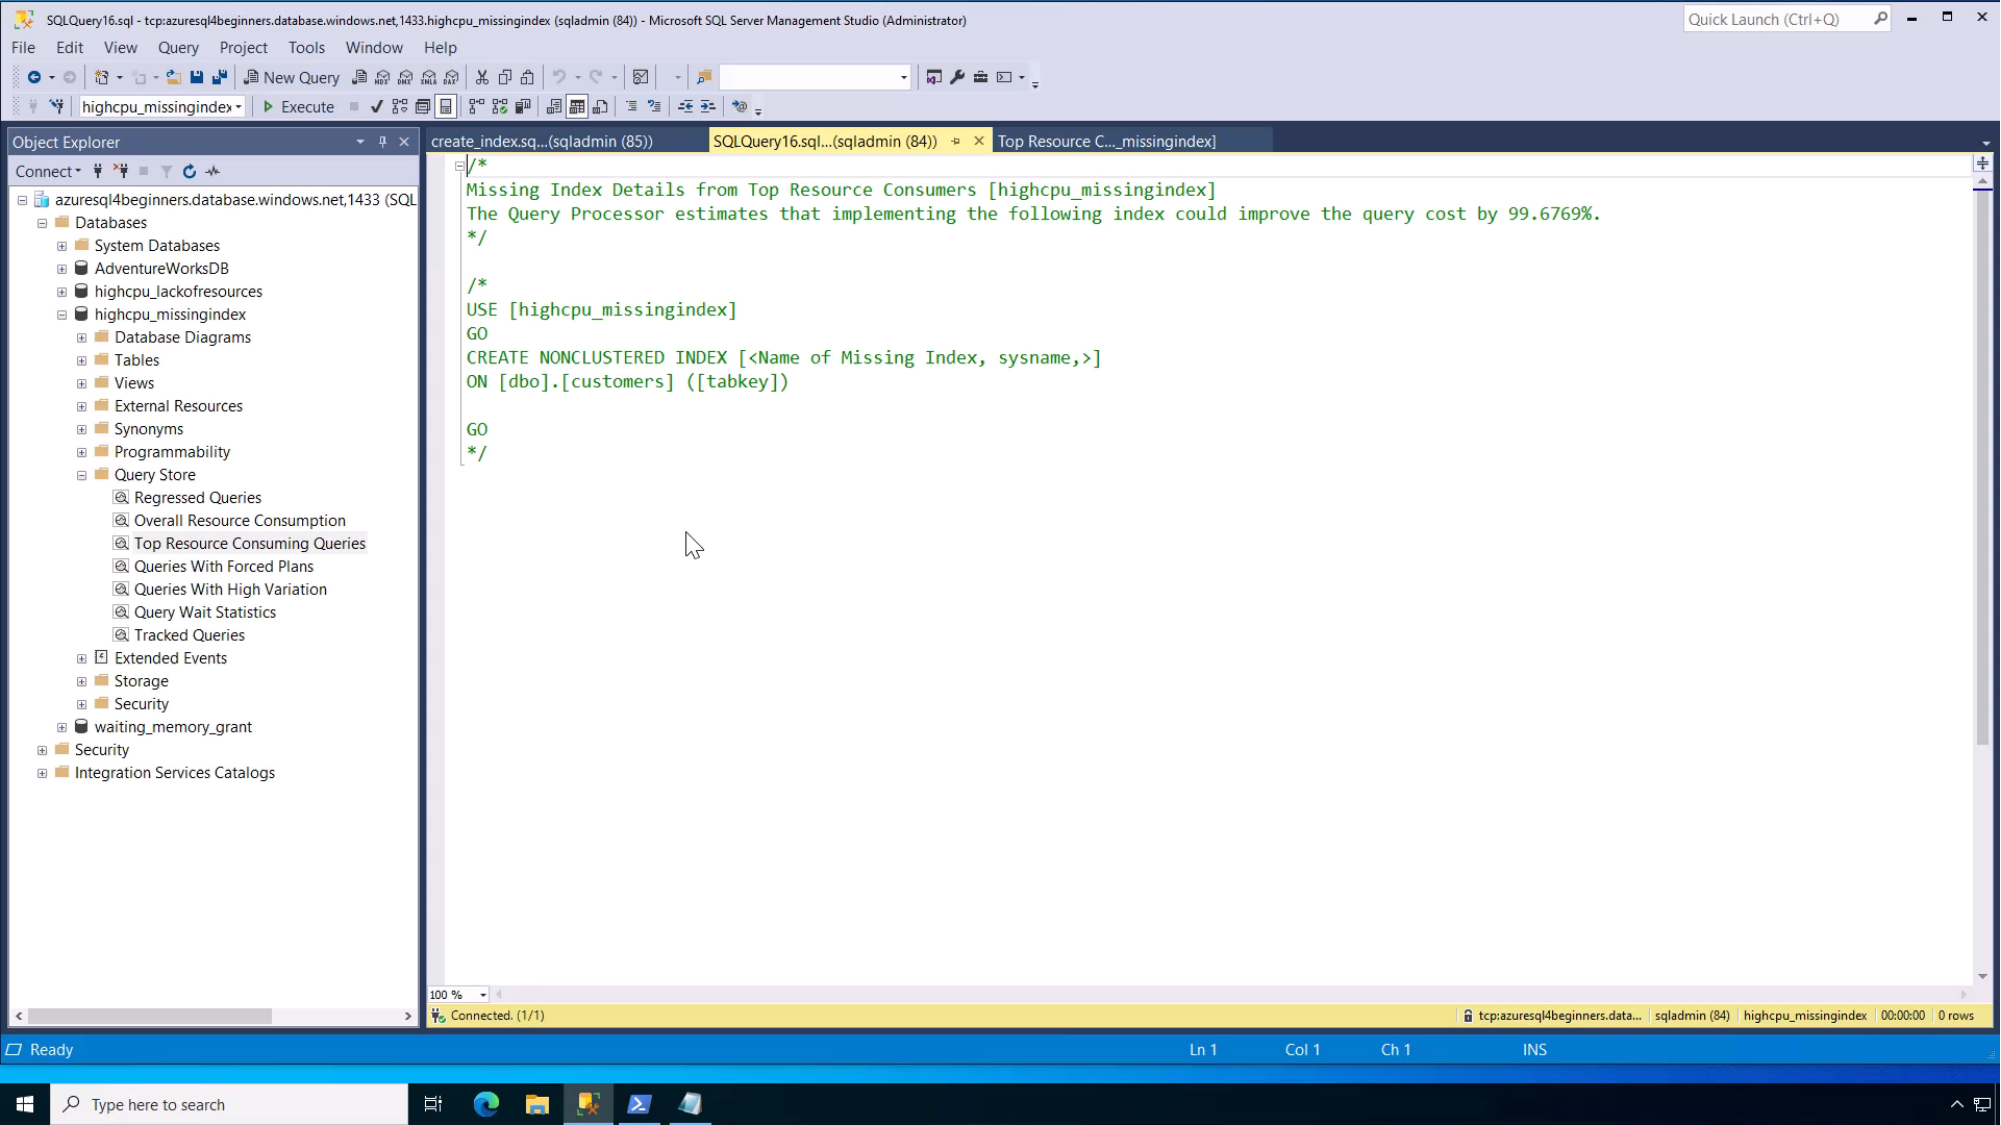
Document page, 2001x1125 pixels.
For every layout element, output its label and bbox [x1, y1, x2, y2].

text_box [0, 0, 2000, 1125]
